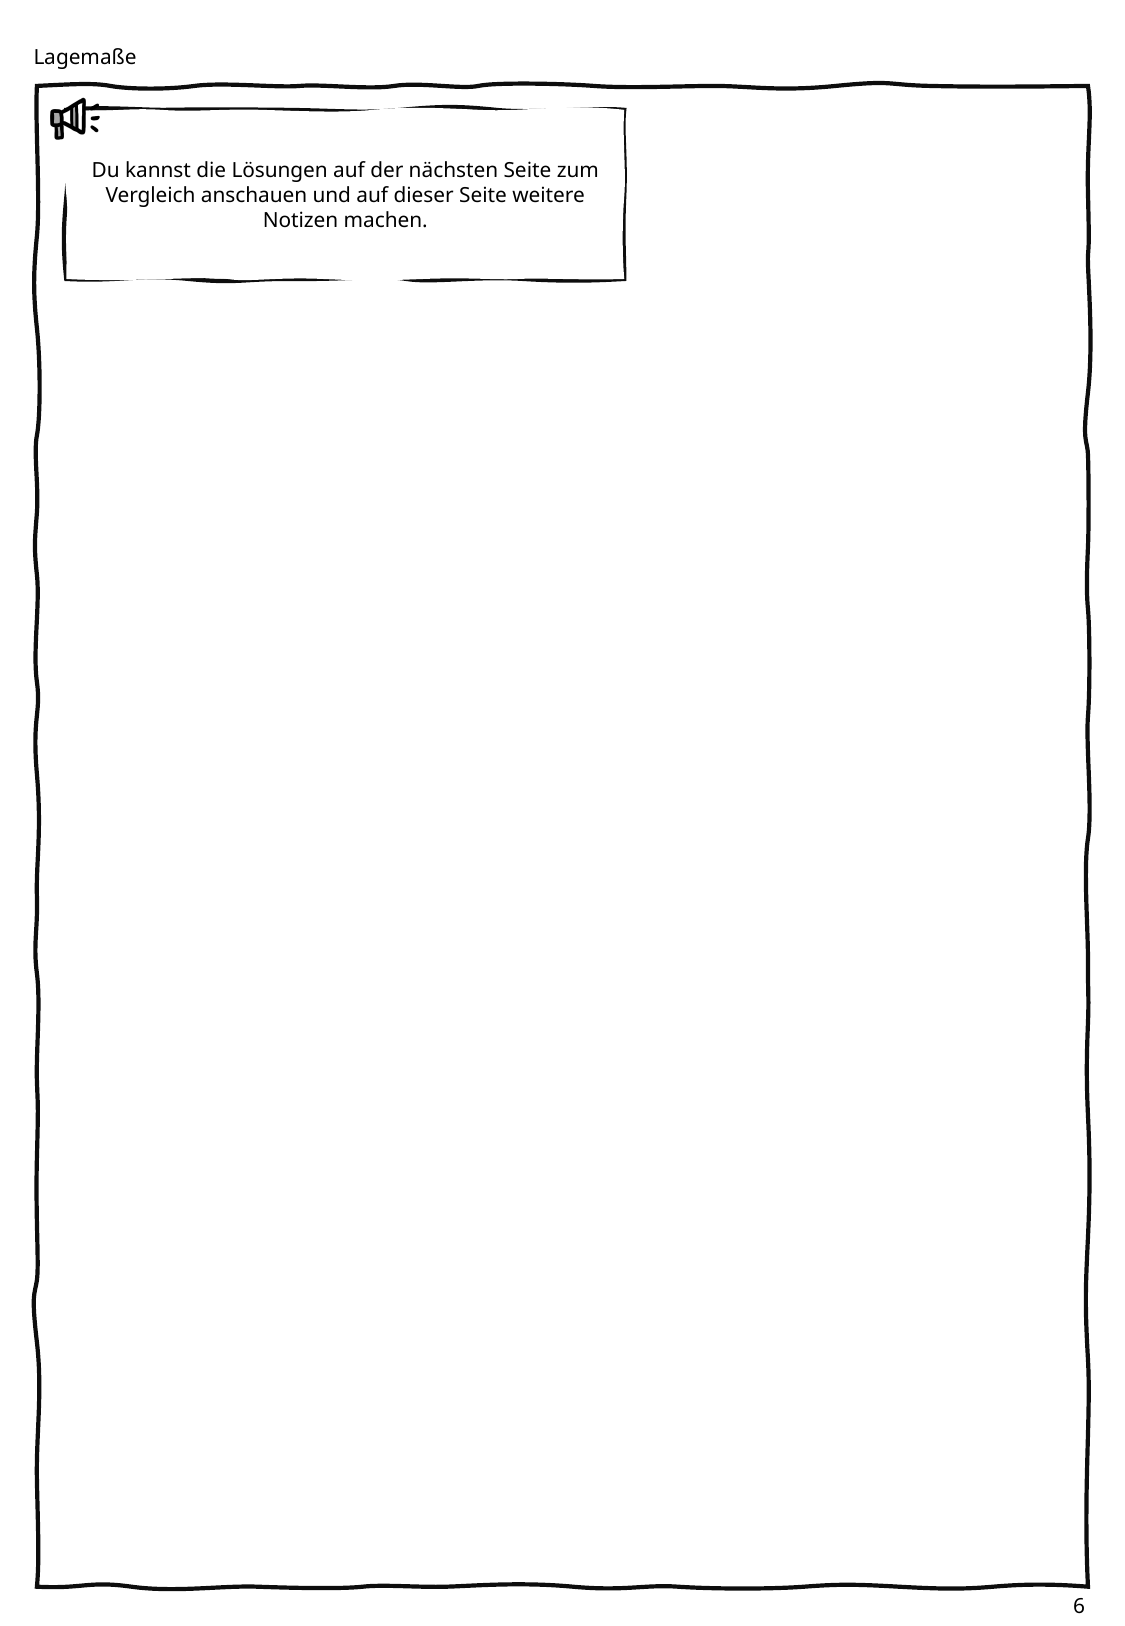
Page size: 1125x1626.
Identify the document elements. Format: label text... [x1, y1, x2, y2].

text_box Du kannst die Lösungen auf der nächsten Seite zum Vergleich anschauen und auf dieser Seite weitere Notizen machen. [62, 105, 626, 283]
picture [49, 97, 101, 140]
title 6 [1058, 1339, 1101, 1625]
text_box Lagemaße [18, 36, 356, 77]
text_box [32, 81, 1092, 1591]
